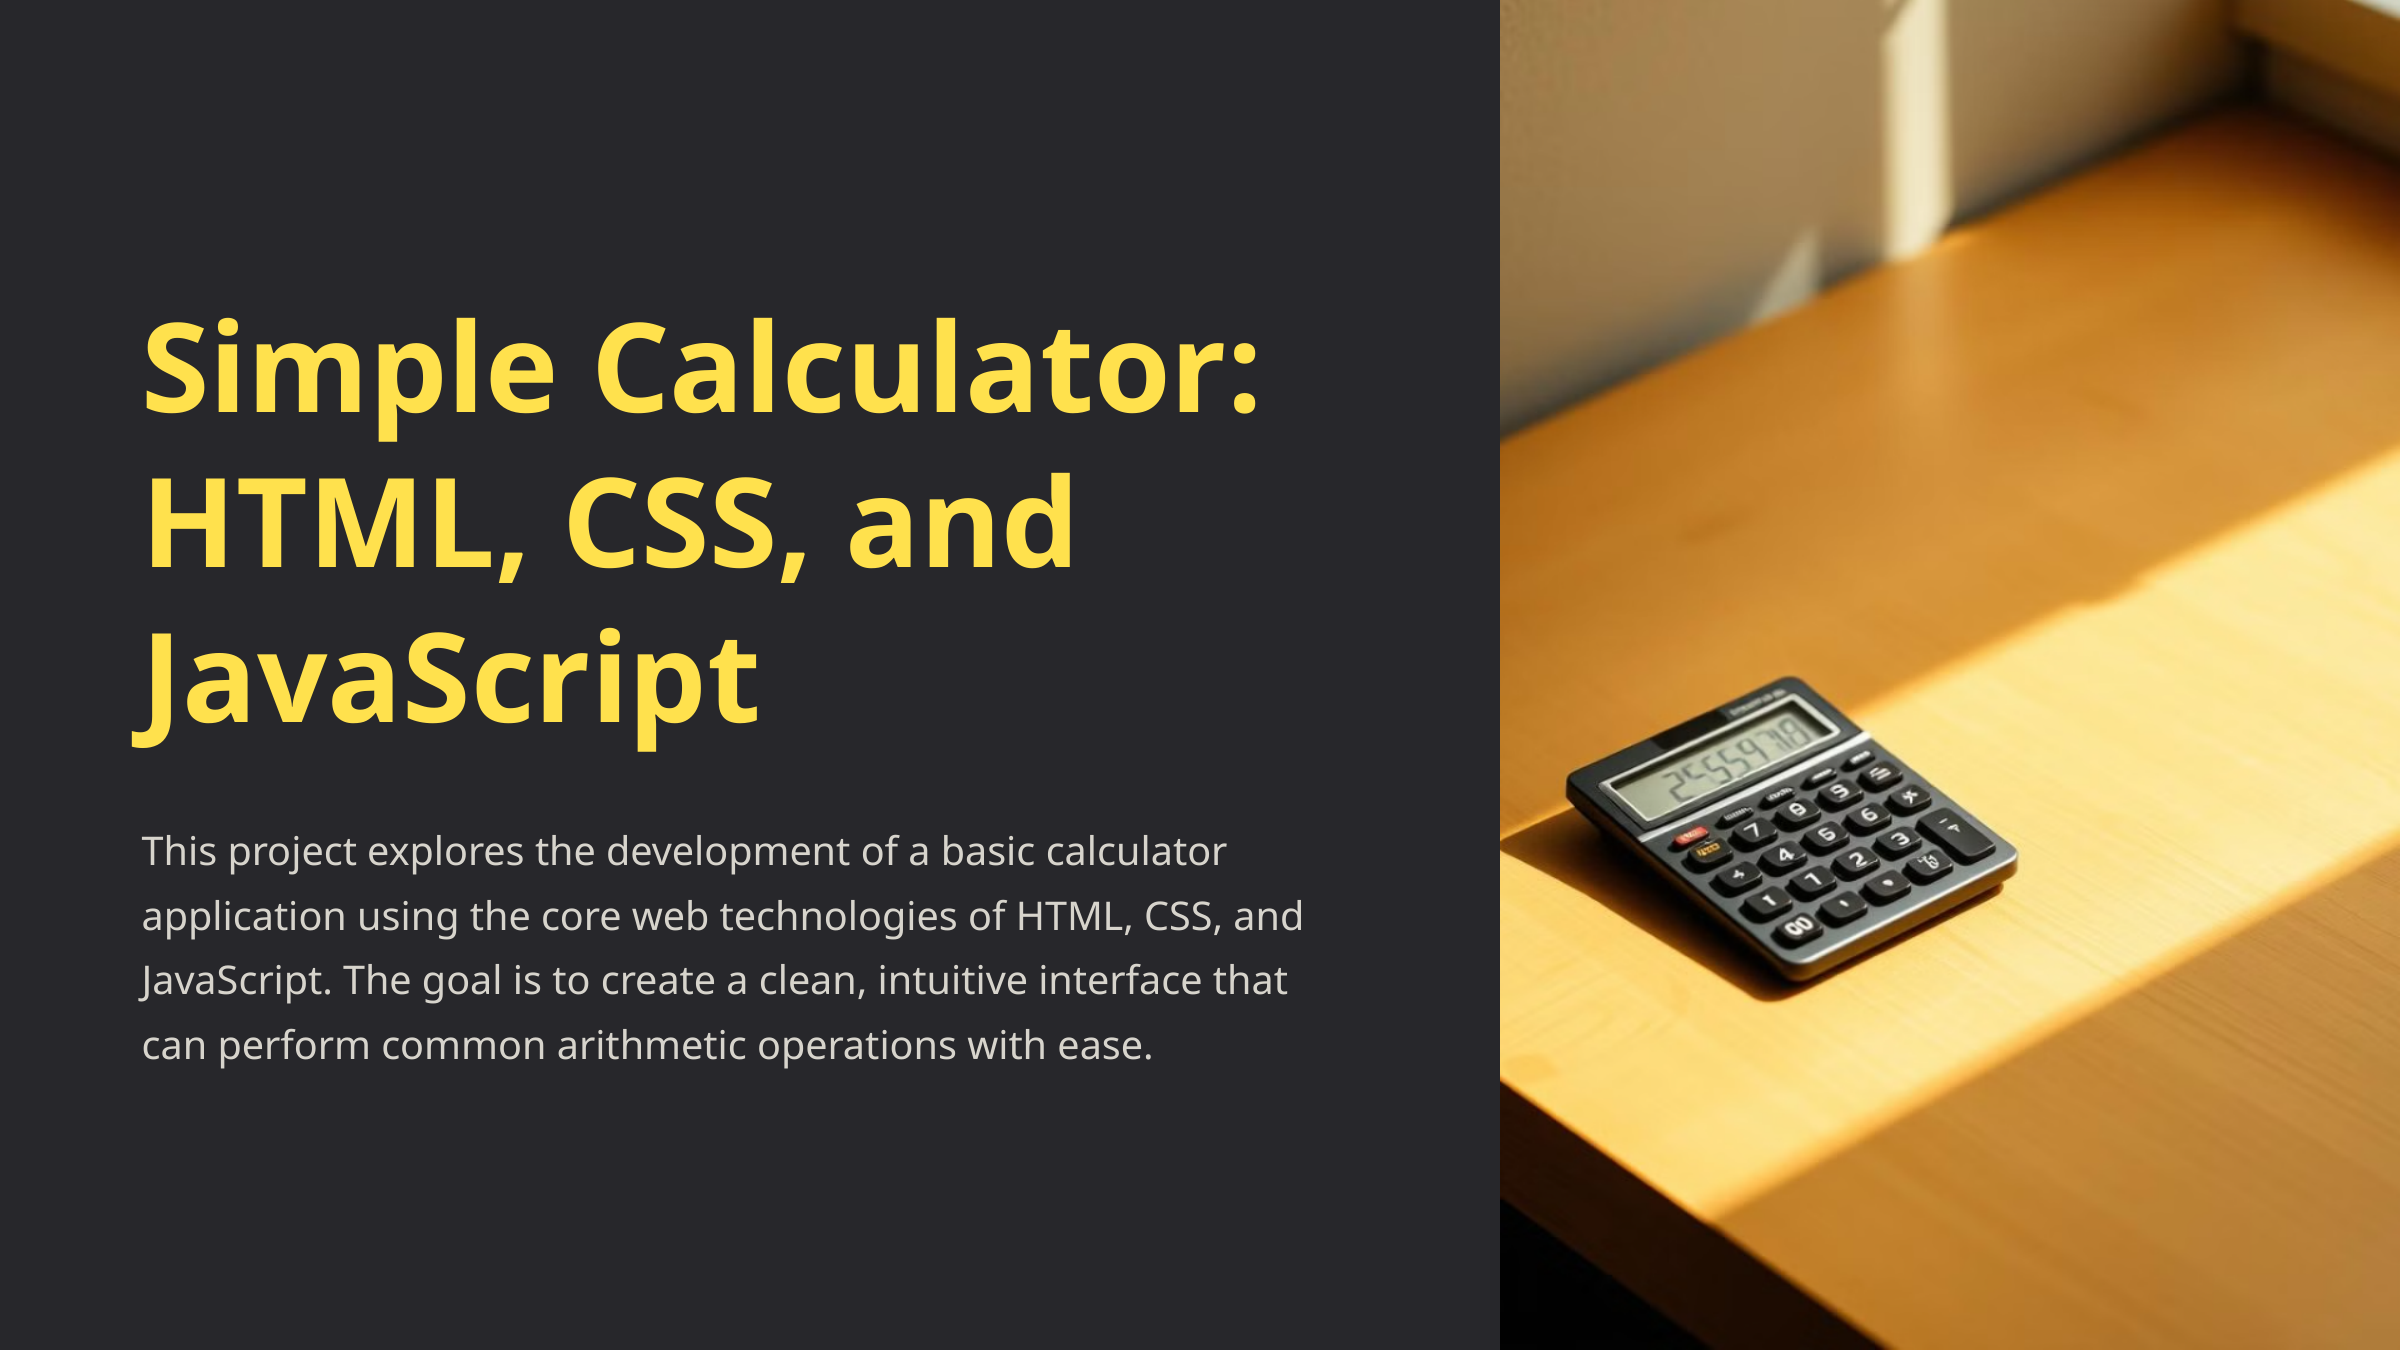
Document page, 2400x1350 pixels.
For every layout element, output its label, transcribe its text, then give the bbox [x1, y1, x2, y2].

text_box This project explores the development of a basic calculator application using the core web technologies of HTML, CSS, and JavaScript. The goal is to create a clean, intuitive interface that can perform common arithmetic operations with ease. [141, 808, 1359, 1068]
picture [1499, 0, 2400, 1350]
text_box Simple Calculator: HTML, CSS, and JavaScript [141, 282, 1359, 748]
